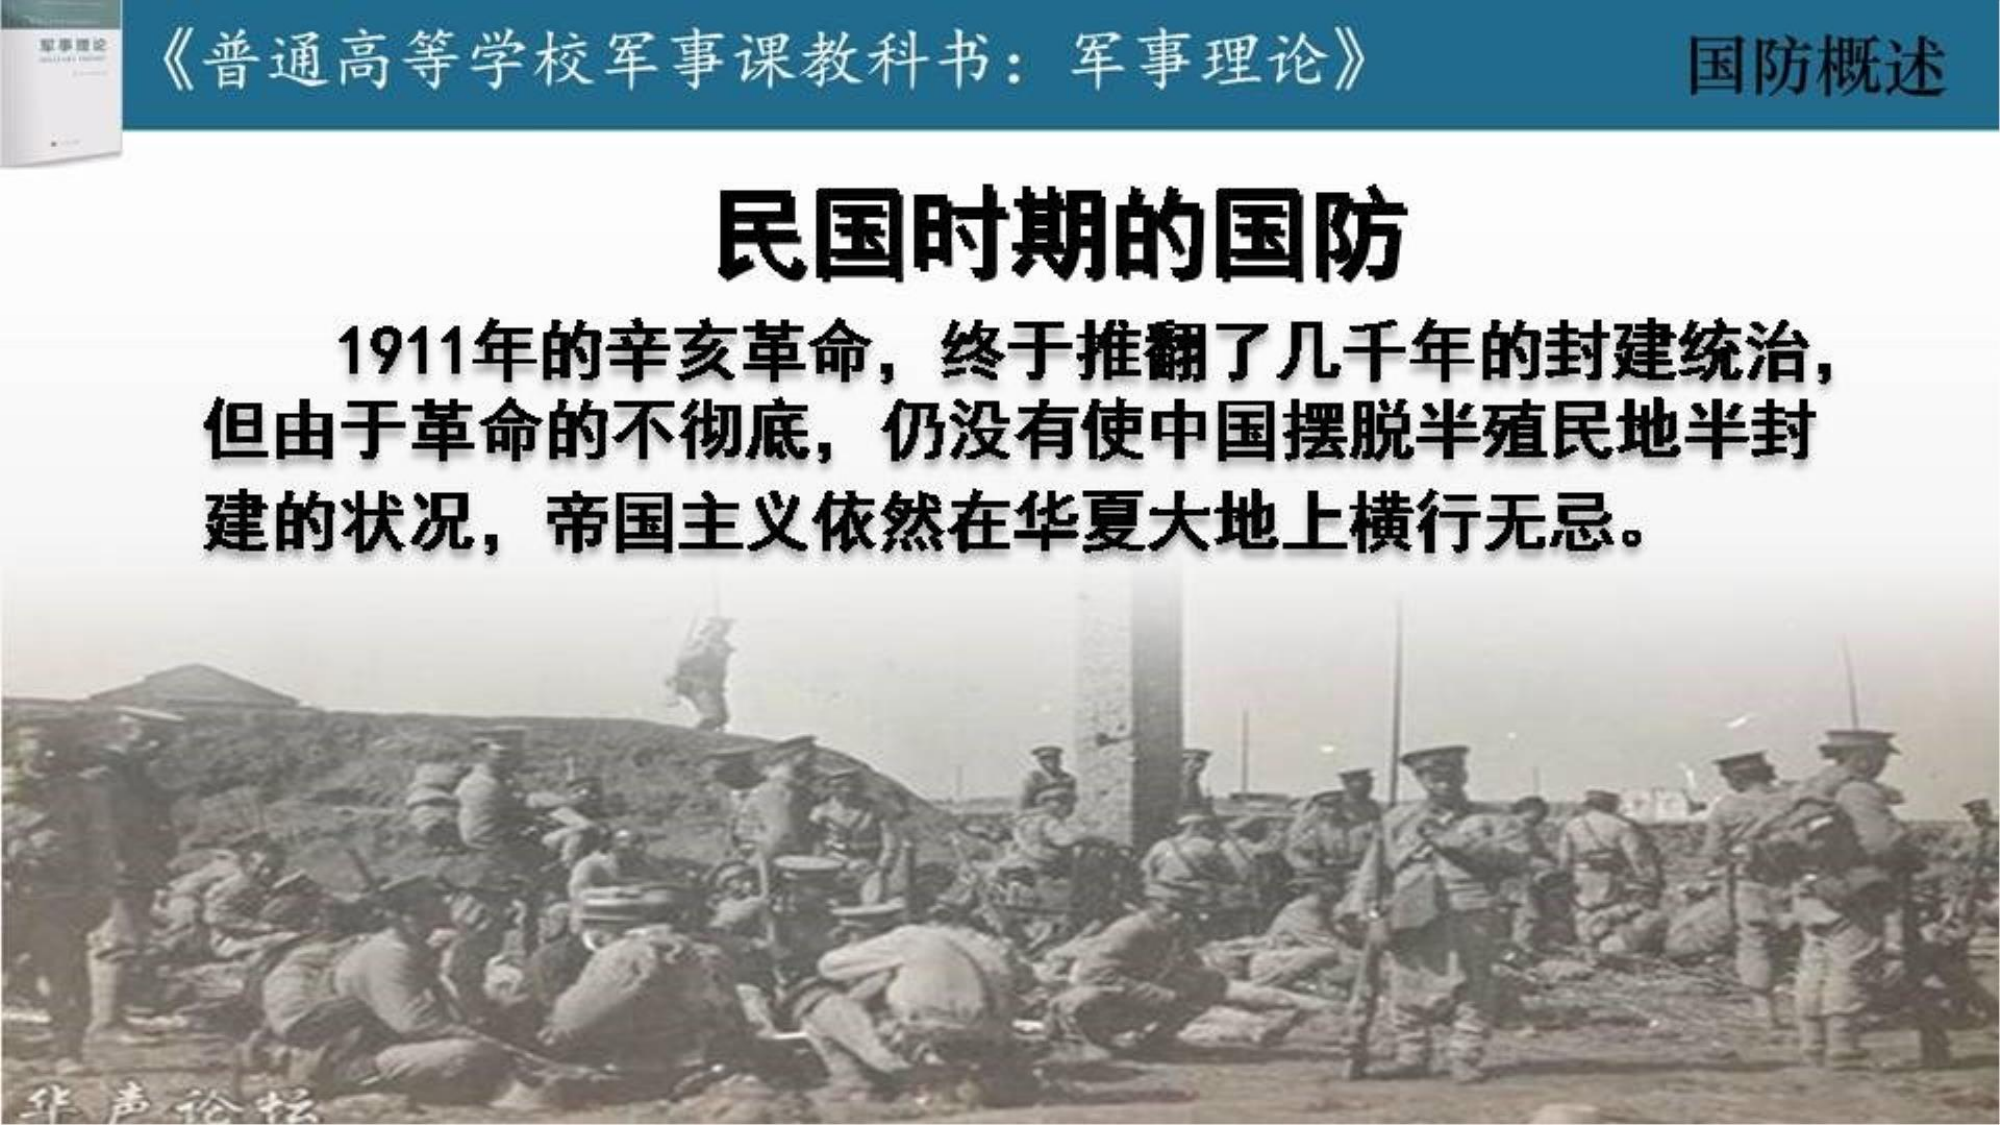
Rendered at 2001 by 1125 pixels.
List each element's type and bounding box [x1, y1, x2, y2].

text_box [0, 0, 2000, 1125]
